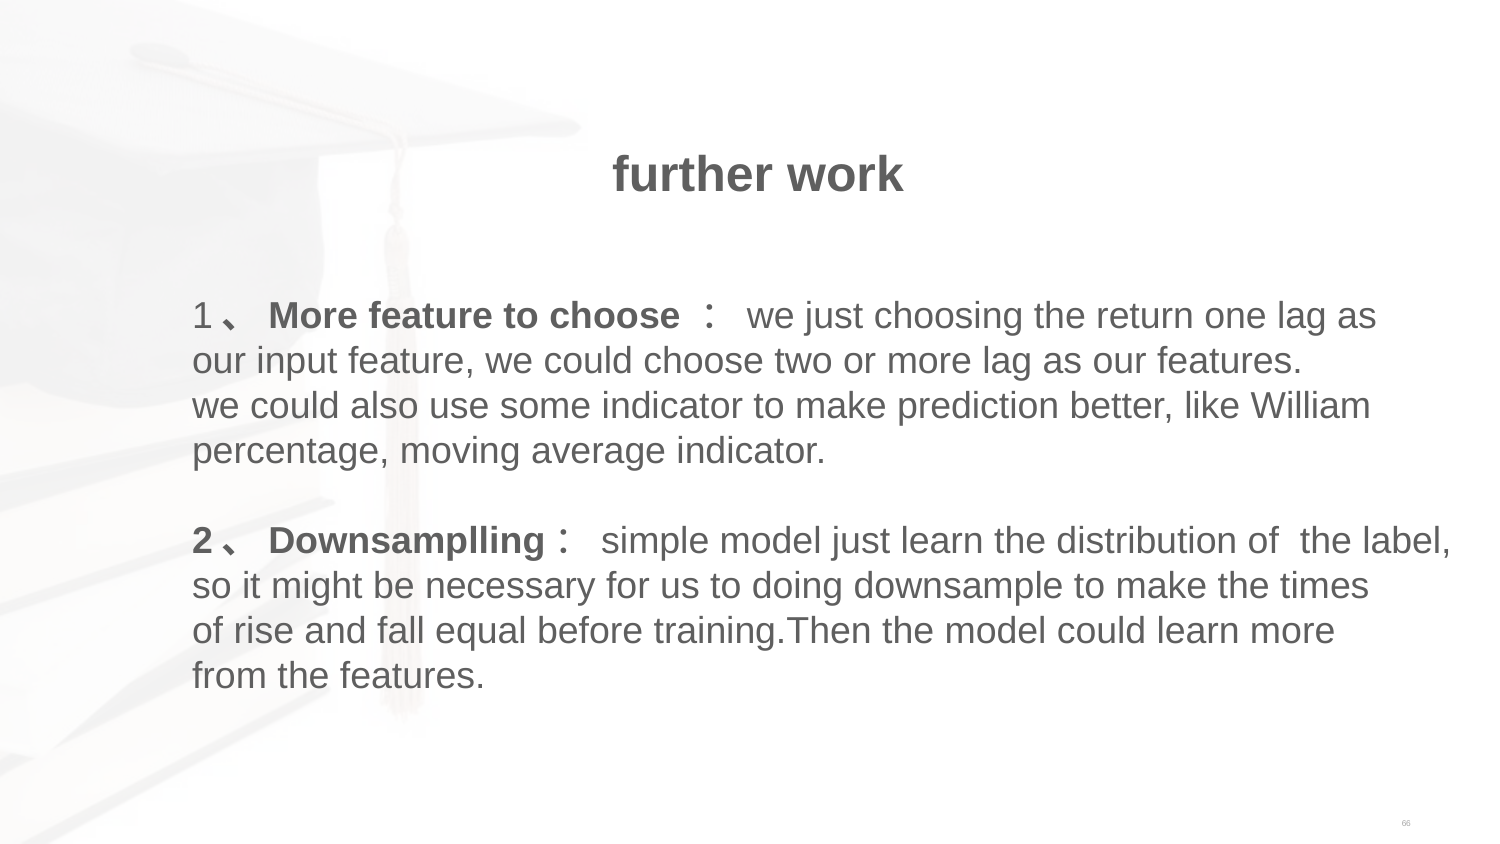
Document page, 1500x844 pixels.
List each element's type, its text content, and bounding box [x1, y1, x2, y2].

text_box further work 1、More feature to choose ：we just choosing the return one lag as our input feature, we could choose two or more lag as our features. we could also use some indicator to make prediction better, like William percentage, moving average indicator. 2、Downsamplling：simple model just learn the distribution of the label, so it might be necessary for us to doing downsample to make the times of rise and fall equal before training.Then the model could learn more from the features. [177, 134, 1467, 704]
